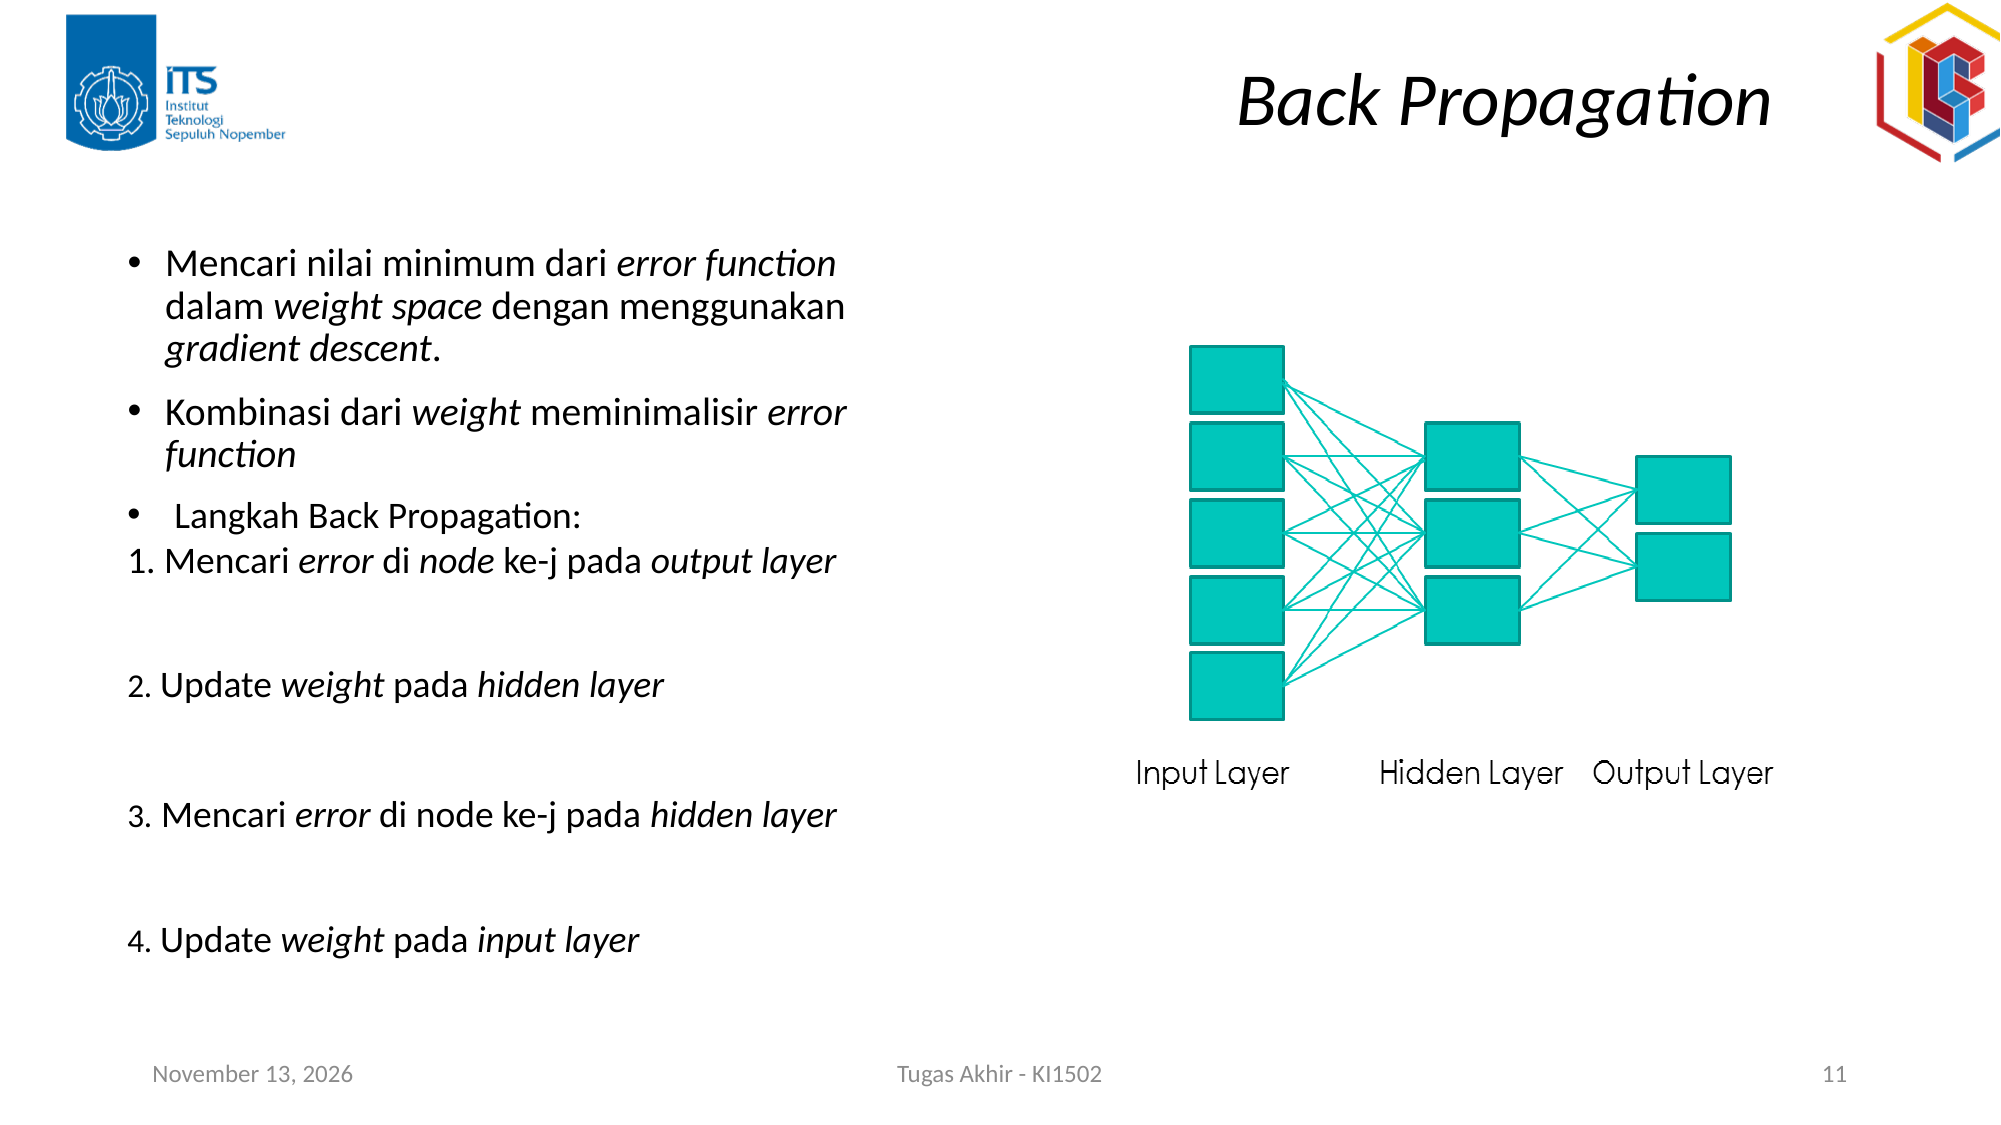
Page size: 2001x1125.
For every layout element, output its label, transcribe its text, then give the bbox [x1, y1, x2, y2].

list Mencari nilai minimum dari error function dalam weight space dengan menggunakan gradient descent. Kombinasi dari weight meminimalisir error function [112, 235, 920, 554]
slide_number 11 [1412, 1042, 1863, 1103]
footer Tugas Akhir - KI1502 [662, 1042, 1338, 1103]
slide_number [137, 1042, 588, 1103]
picture [1117, 345, 1819, 811]
picture [58, 0, 2000, 182]
